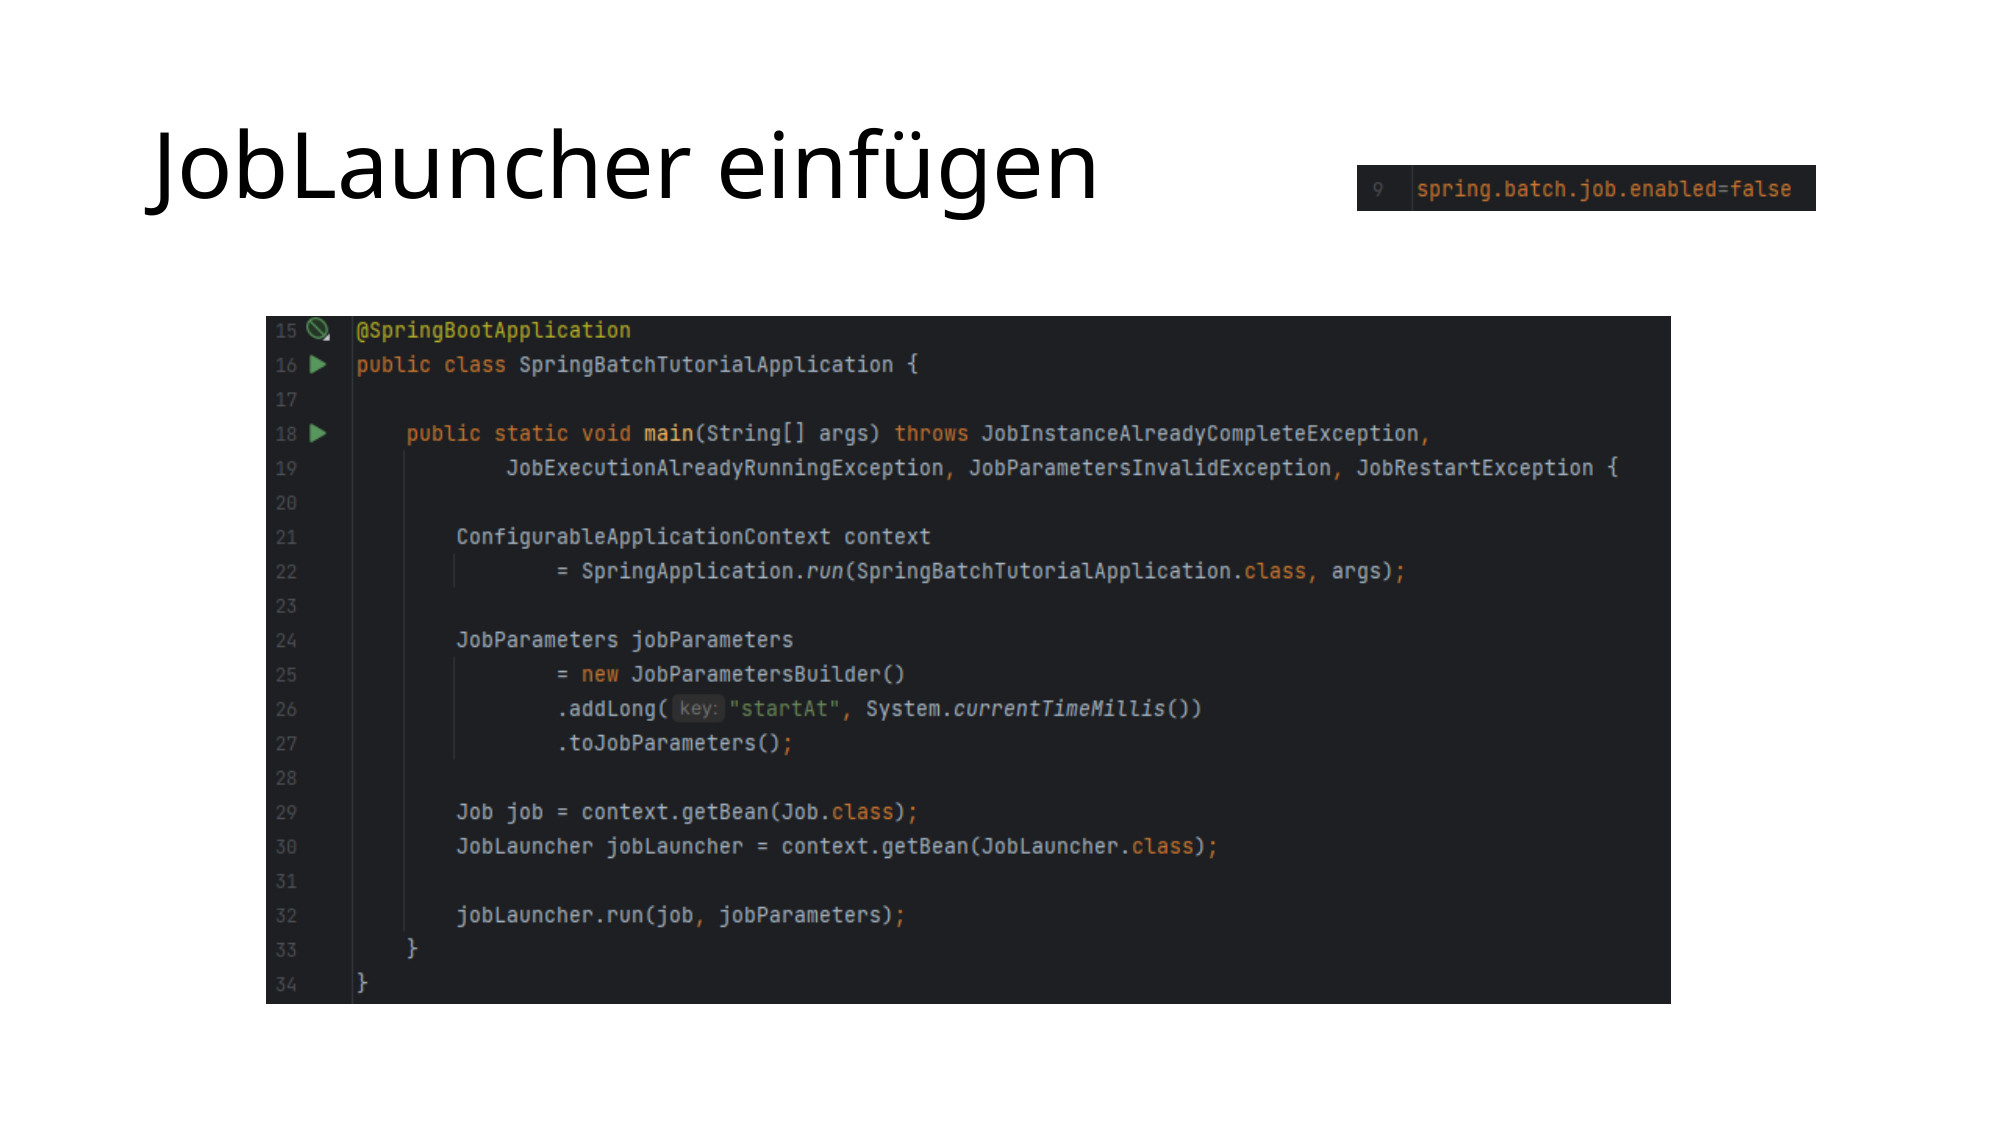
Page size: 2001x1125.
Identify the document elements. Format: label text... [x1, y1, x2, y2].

title JobLauncher einfügen [137, 59, 1863, 278]
picture [1357, 165, 1816, 211]
picture [266, 316, 1671, 1004]
